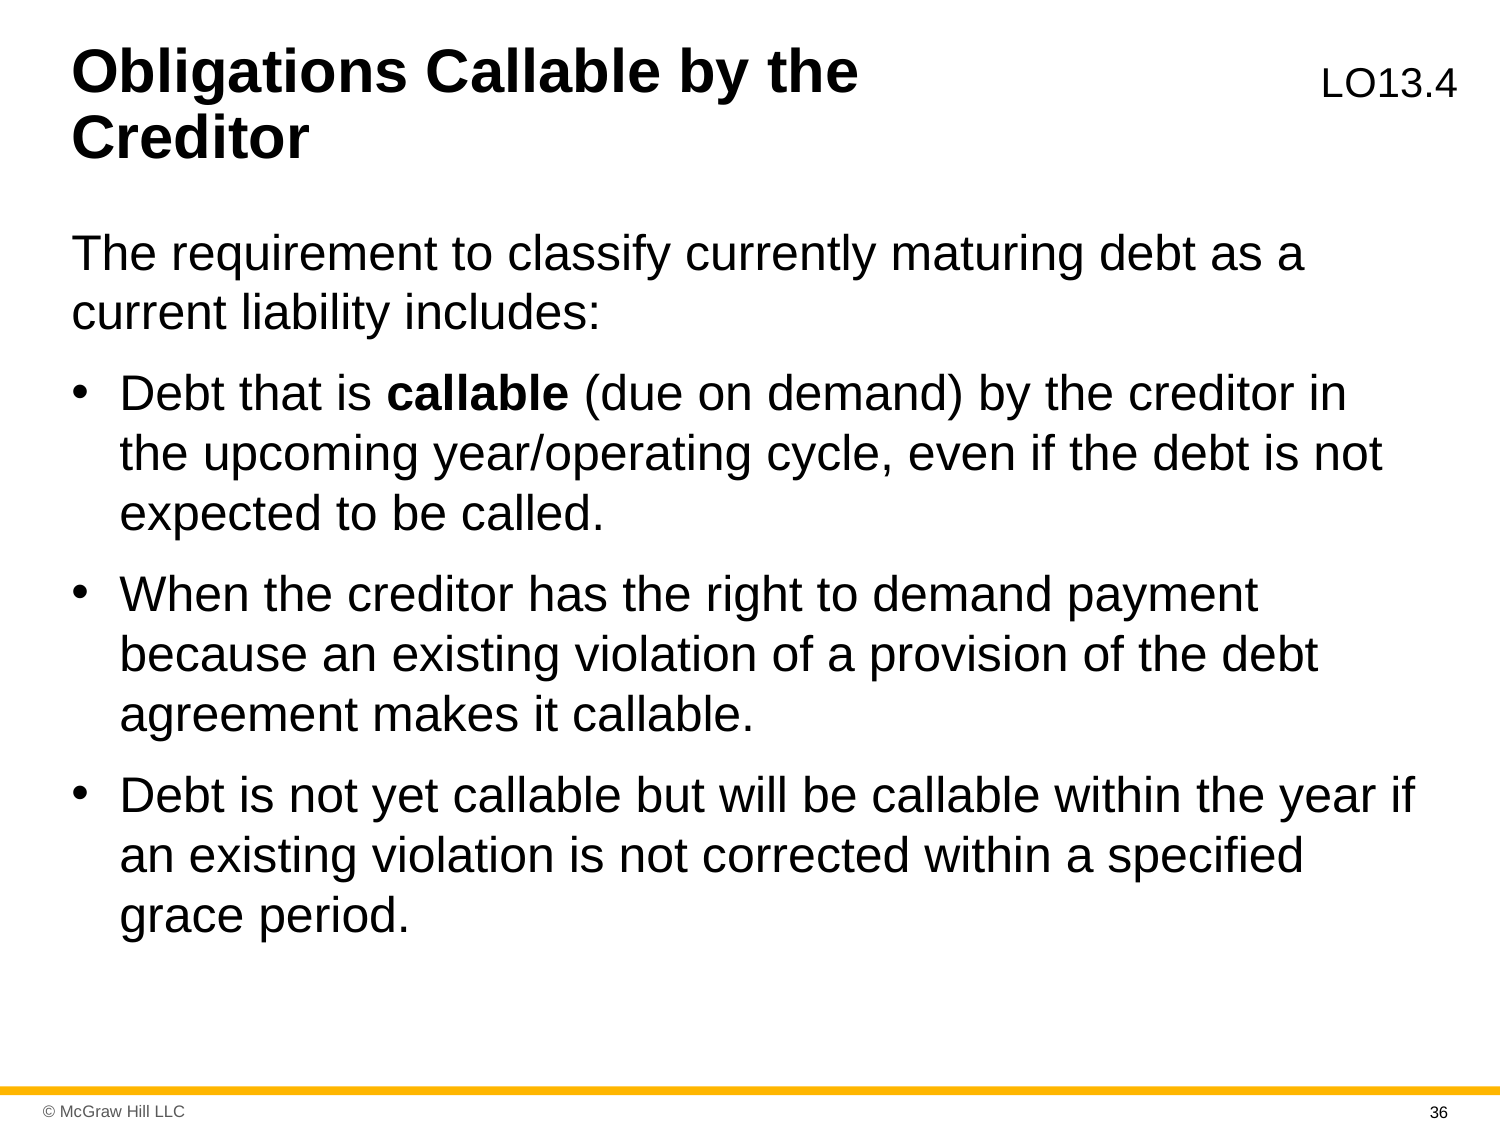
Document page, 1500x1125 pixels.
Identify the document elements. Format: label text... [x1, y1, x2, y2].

list The requirement to classify currently maturing debt as a current liability includes: Debt that is callable (due on demand) by the creditor in the upcoming year/operating cycle, even if the debt is not expected to be called. When the creditor has the right to demand payment because an existing violation of a provision of the debt agreement makes it callable. Debt is not yet callable but will be callable within the year if an existing violation is not corrected within a specified grace period. [56, 212, 1444, 958]
title Obligations Callable by the Creditor [56, 31, 1058, 180]
slide_number 36 [1415, 1094, 1474, 1122]
list L O13.4 [1305, 47, 1480, 110]
